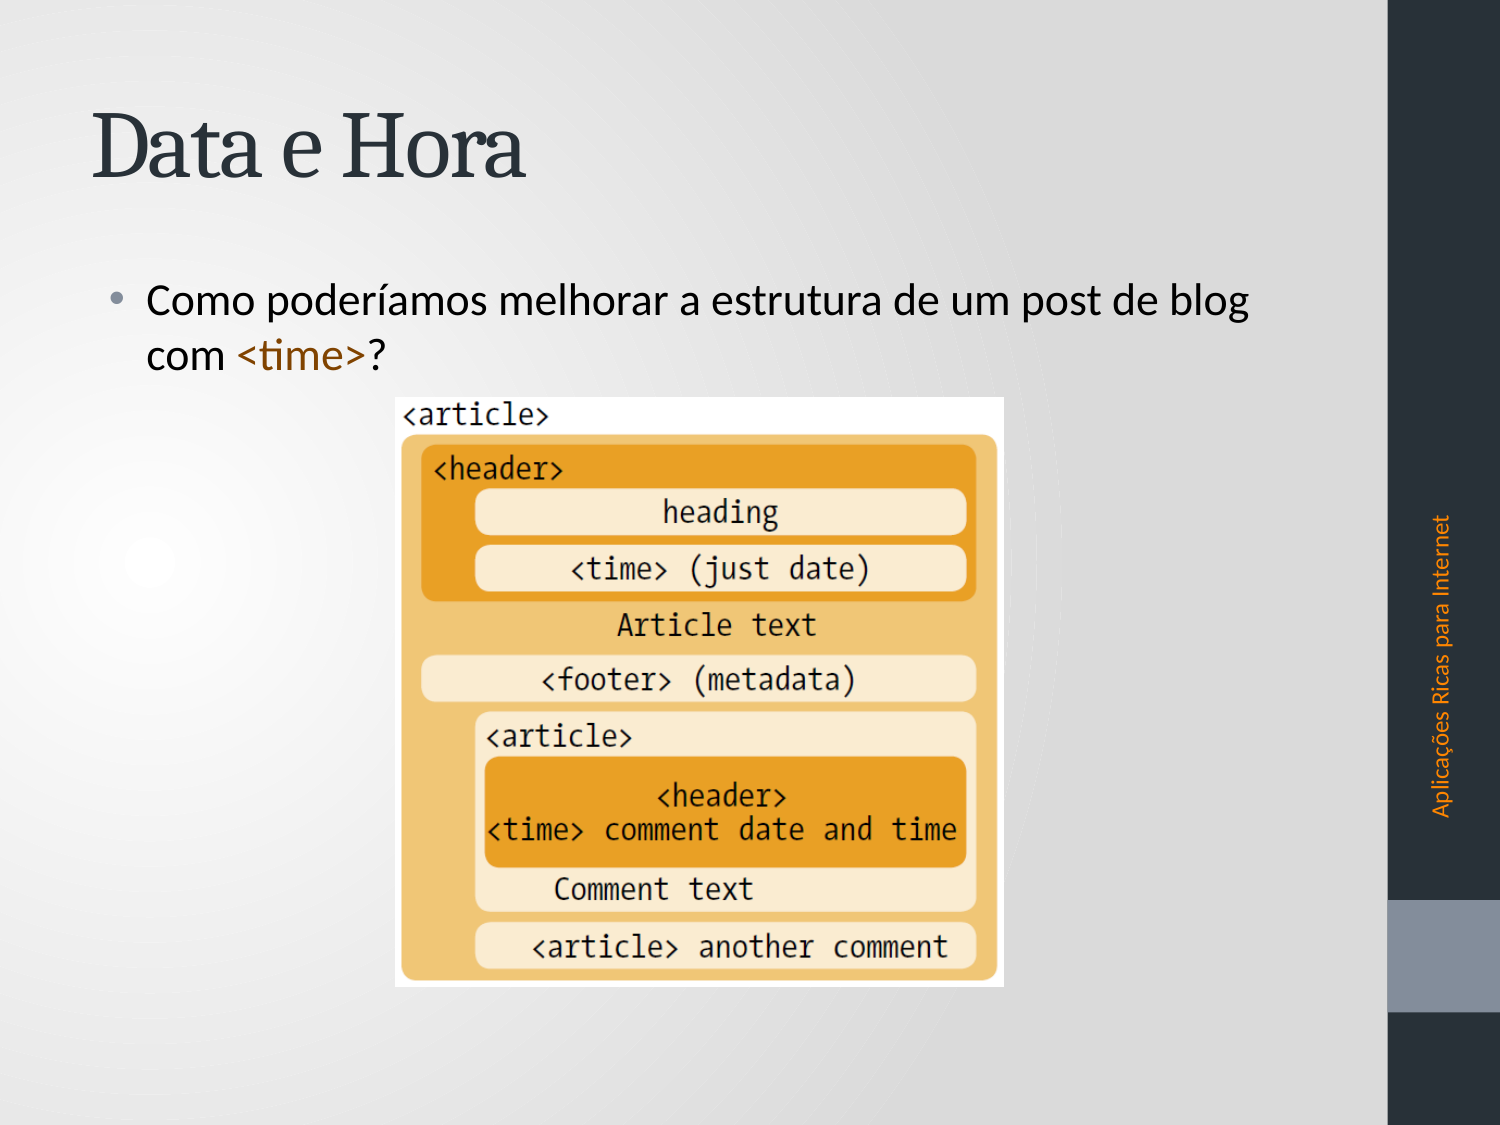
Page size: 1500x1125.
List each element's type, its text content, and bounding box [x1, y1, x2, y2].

footer Aplicações Ricas para Internet [1408, 500, 1469, 889]
picture [395, 396, 1005, 988]
list Como poderíamos melhorar a estrutura de um post de blog com <time>? [75, 262, 1325, 1050]
title Data e Hora [75, 45, 1325, 233]
